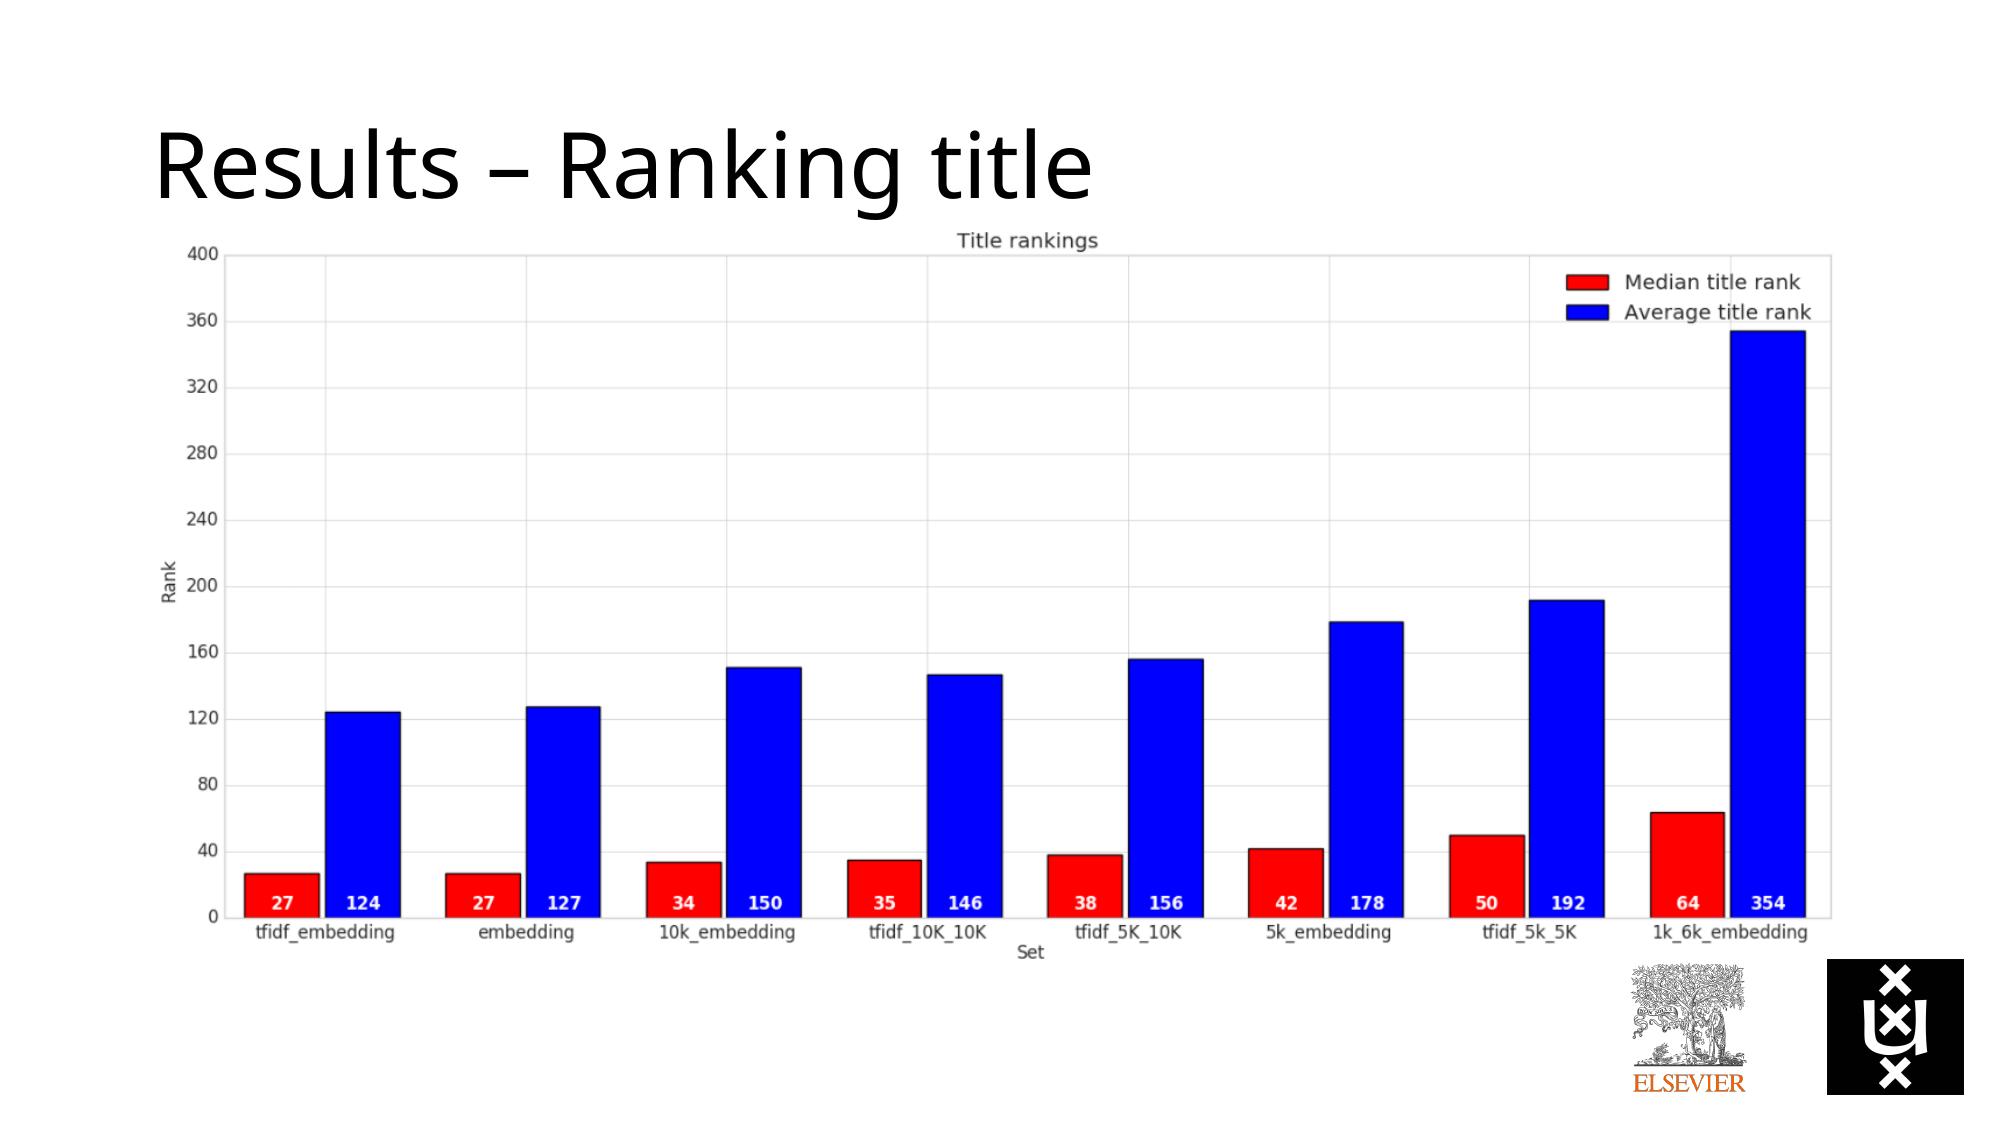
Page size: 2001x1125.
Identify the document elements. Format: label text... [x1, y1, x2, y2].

picture [1827, 959, 1964, 1095]
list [160, 223, 1840, 960]
picture [1627, 959, 1750, 1095]
title Results – Ranking title [137, 59, 1863, 278]
